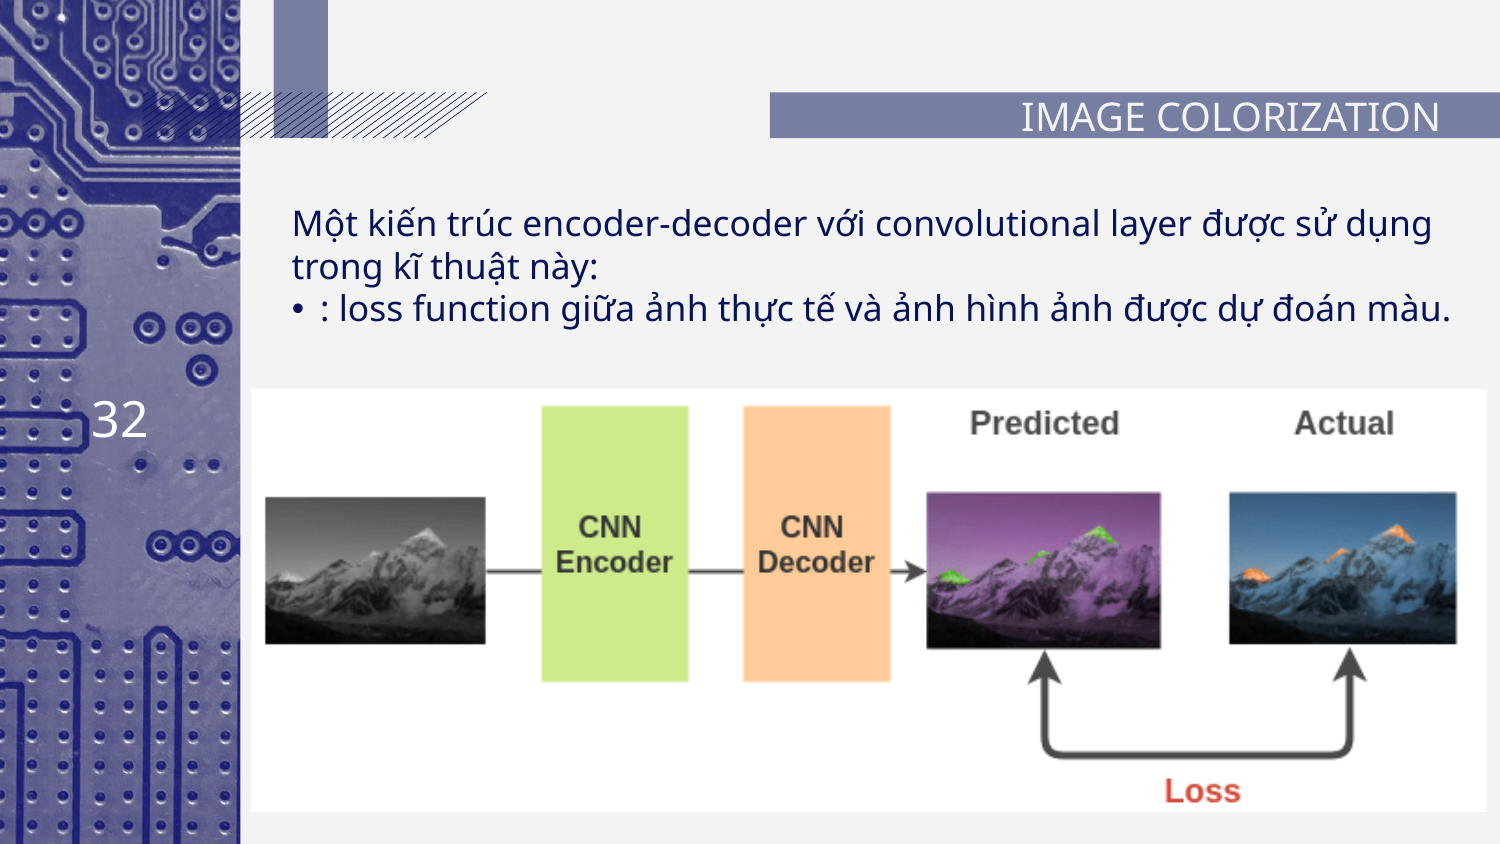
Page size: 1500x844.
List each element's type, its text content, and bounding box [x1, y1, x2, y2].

picture [0, 0, 241, 844]
picture [251, 389, 1487, 812]
slide_number 32 [75, 389, 166, 455]
title IMAGE COLORIZATION [736, 69, 1457, 162]
